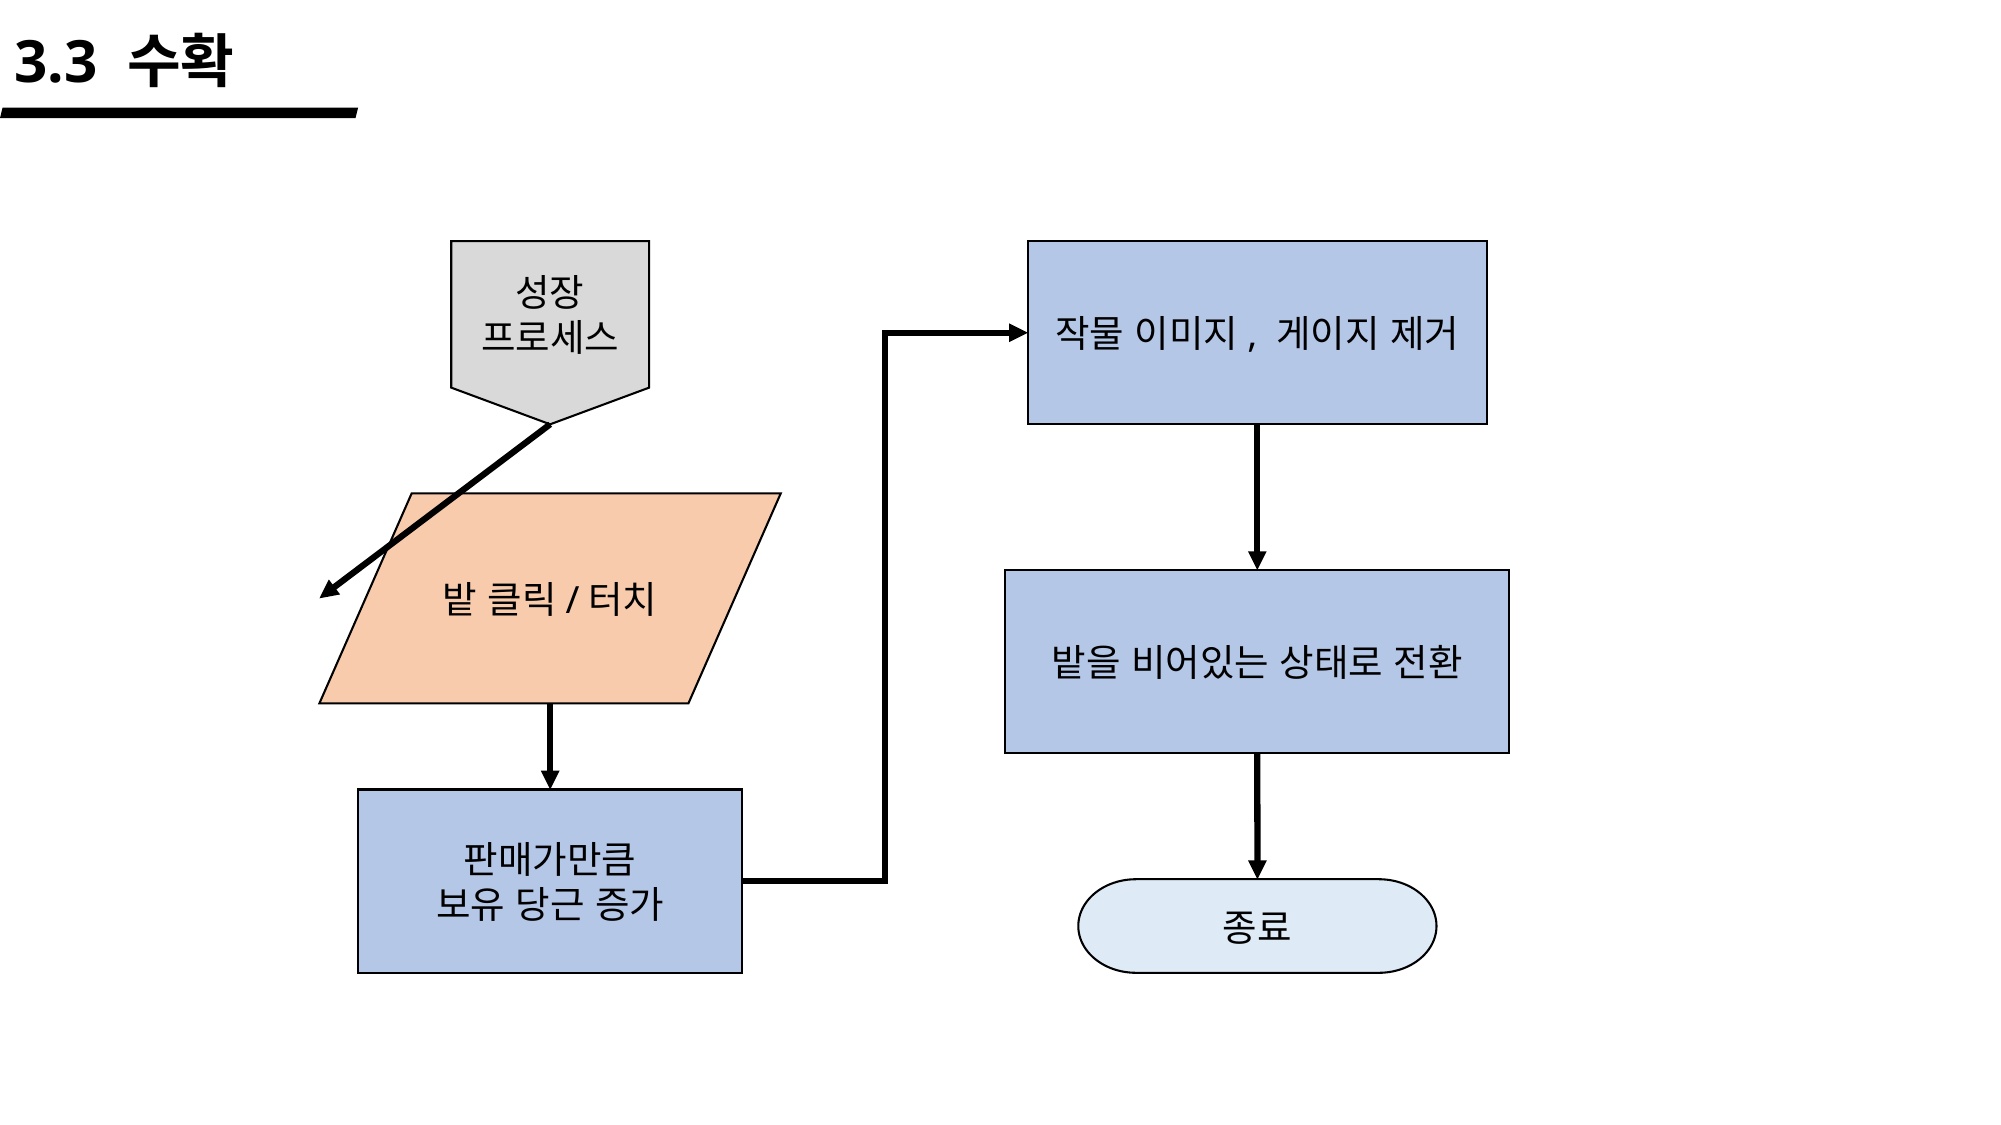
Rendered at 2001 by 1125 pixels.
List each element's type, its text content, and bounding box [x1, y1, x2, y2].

text_box 종료 [1077, 878, 1438, 974]
text_box 판매가만큼 보유 당근 증가 [357, 788, 743, 974]
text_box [742, 332, 1028, 882]
text_box 성장 프로세스 [450, 240, 651, 425]
text_box 작물 이미지, 게이지 제거 [1027, 240, 1488, 425]
text_box 밭을 비어있는 상태로 전환 [1028, 569, 1510, 754]
text_box 밭 클릭/터치 [317, 492, 742, 705]
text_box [0, 16, 382, 119]
